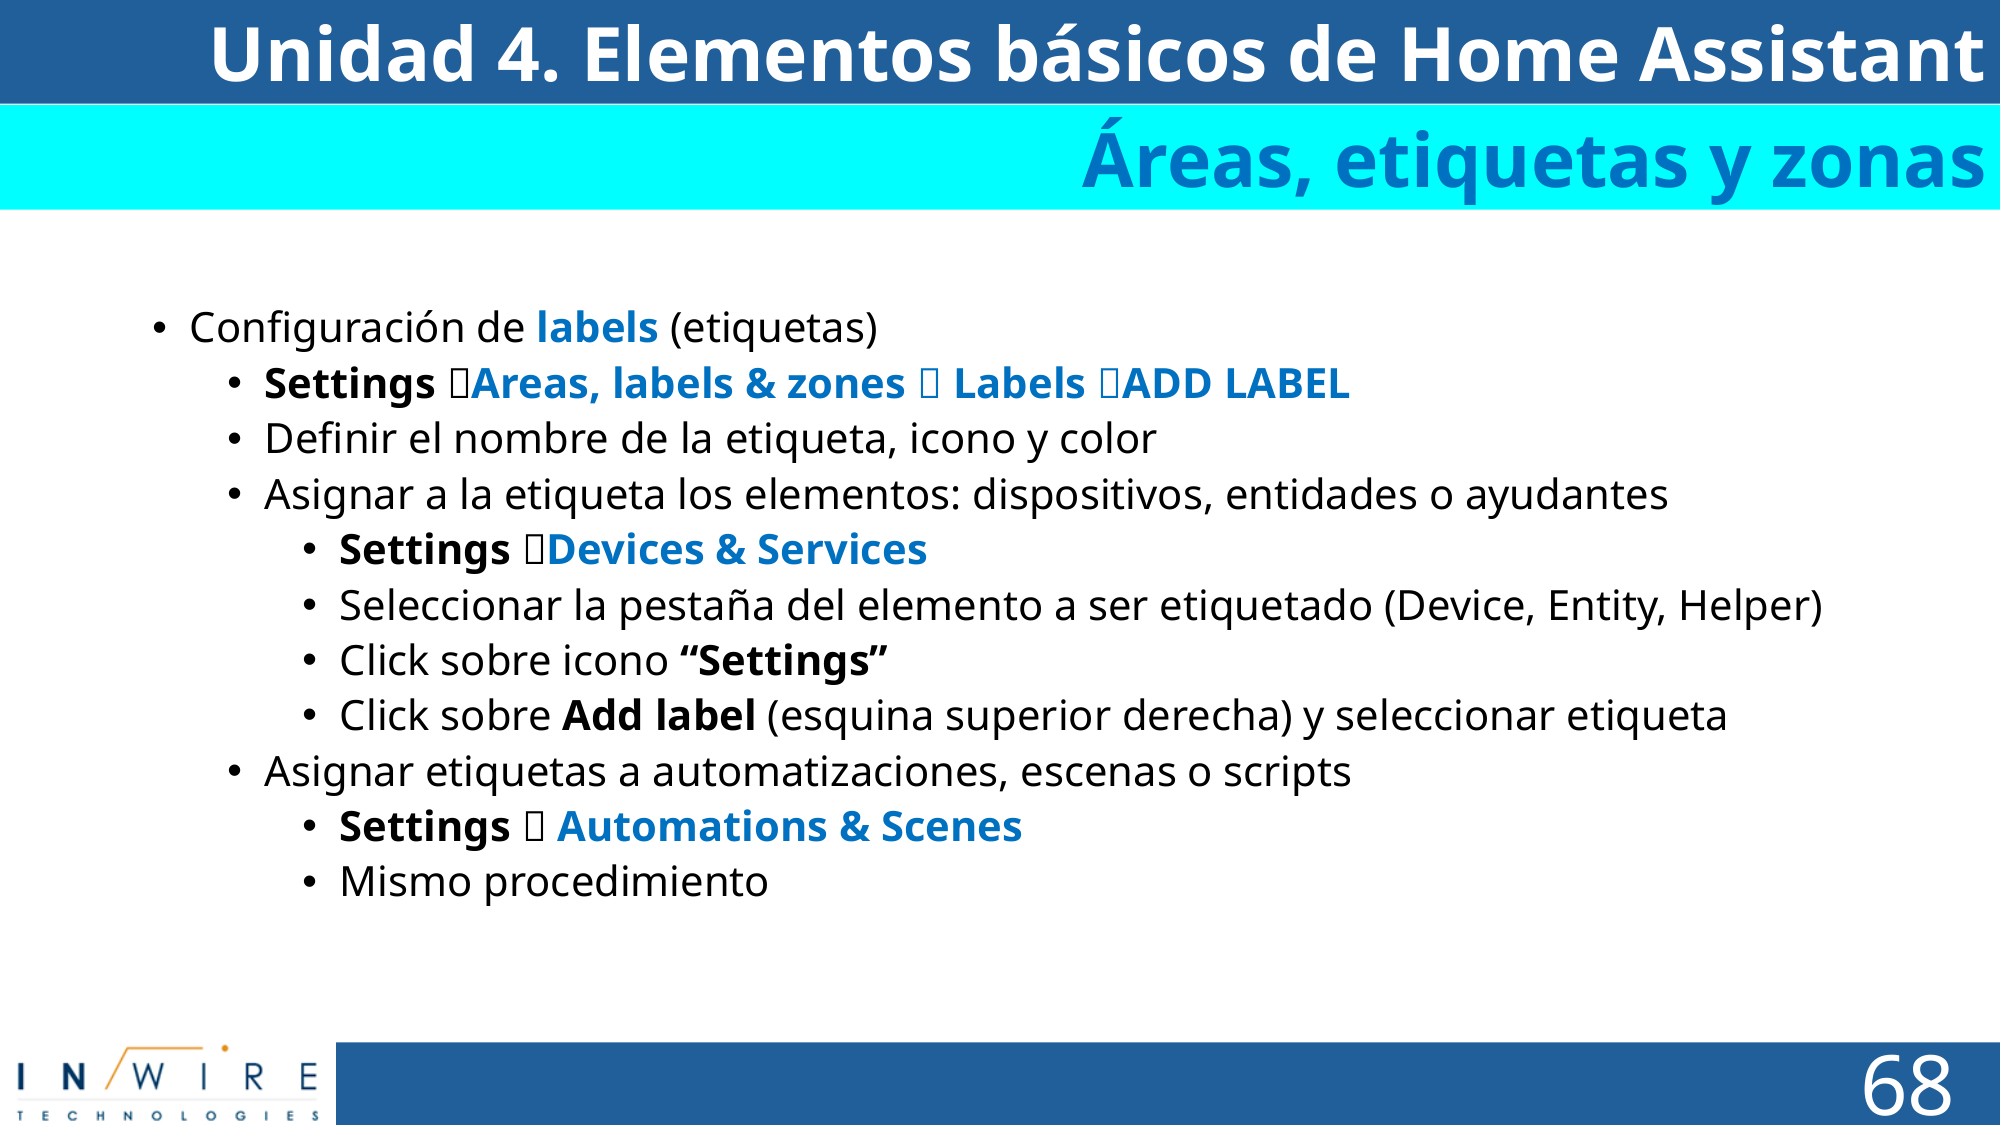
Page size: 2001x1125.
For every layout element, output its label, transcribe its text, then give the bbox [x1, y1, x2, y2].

picture [0, 1037, 336, 1125]
list Configuración de labels (etiquetas) Settings Areas, labels & zones  Labels ADD LABEL Definir el nombre de la etiqueta, icono y color Asignar a la etiqueta los elementos: dispositivos, entidades o ayudantes Settings Devices & Services Seleccionar la pestaña del elemento a ser etiquetado (Device, Entity, Helper) Click sobre icono “Settings” Click sobre Add label (esquina superior derecha) y seleccionar etiqueta Asignar etiquetas a automatizaciones, escenas o scripts Settings  Automations & Scenes Mismo procedimiento [137, 299, 1863, 1014]
text_box Unidad 4. Elementos básicos de Home Assistant [0, 0, 2000, 104]
text_box Áreas, etiquetas y zonas [0, 104, 2000, 210]
